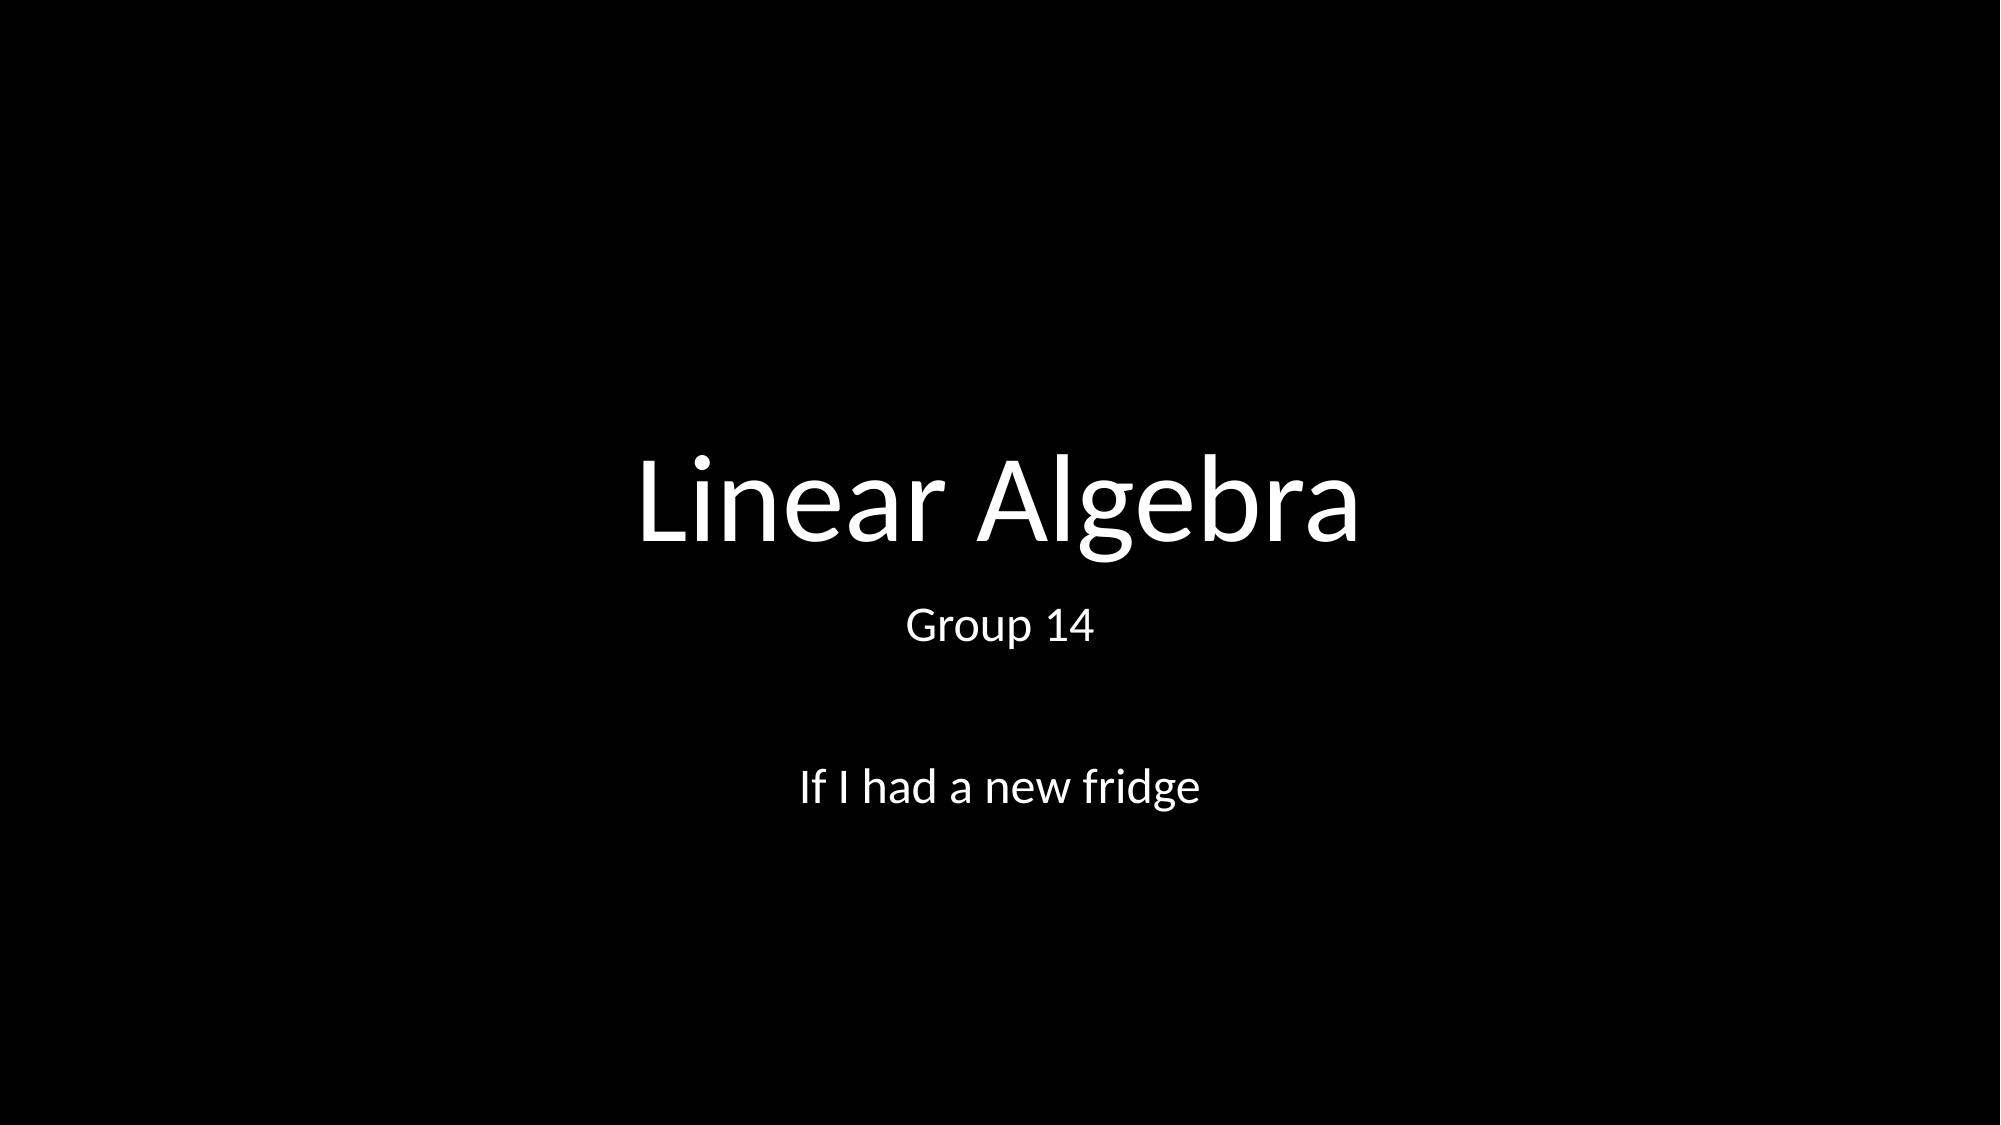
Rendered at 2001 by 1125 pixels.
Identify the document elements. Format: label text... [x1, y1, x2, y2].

subtitle Group 14 If I had a new fridge [249, 590, 1750, 863]
title Linear Algebra [249, 184, 1750, 576]
